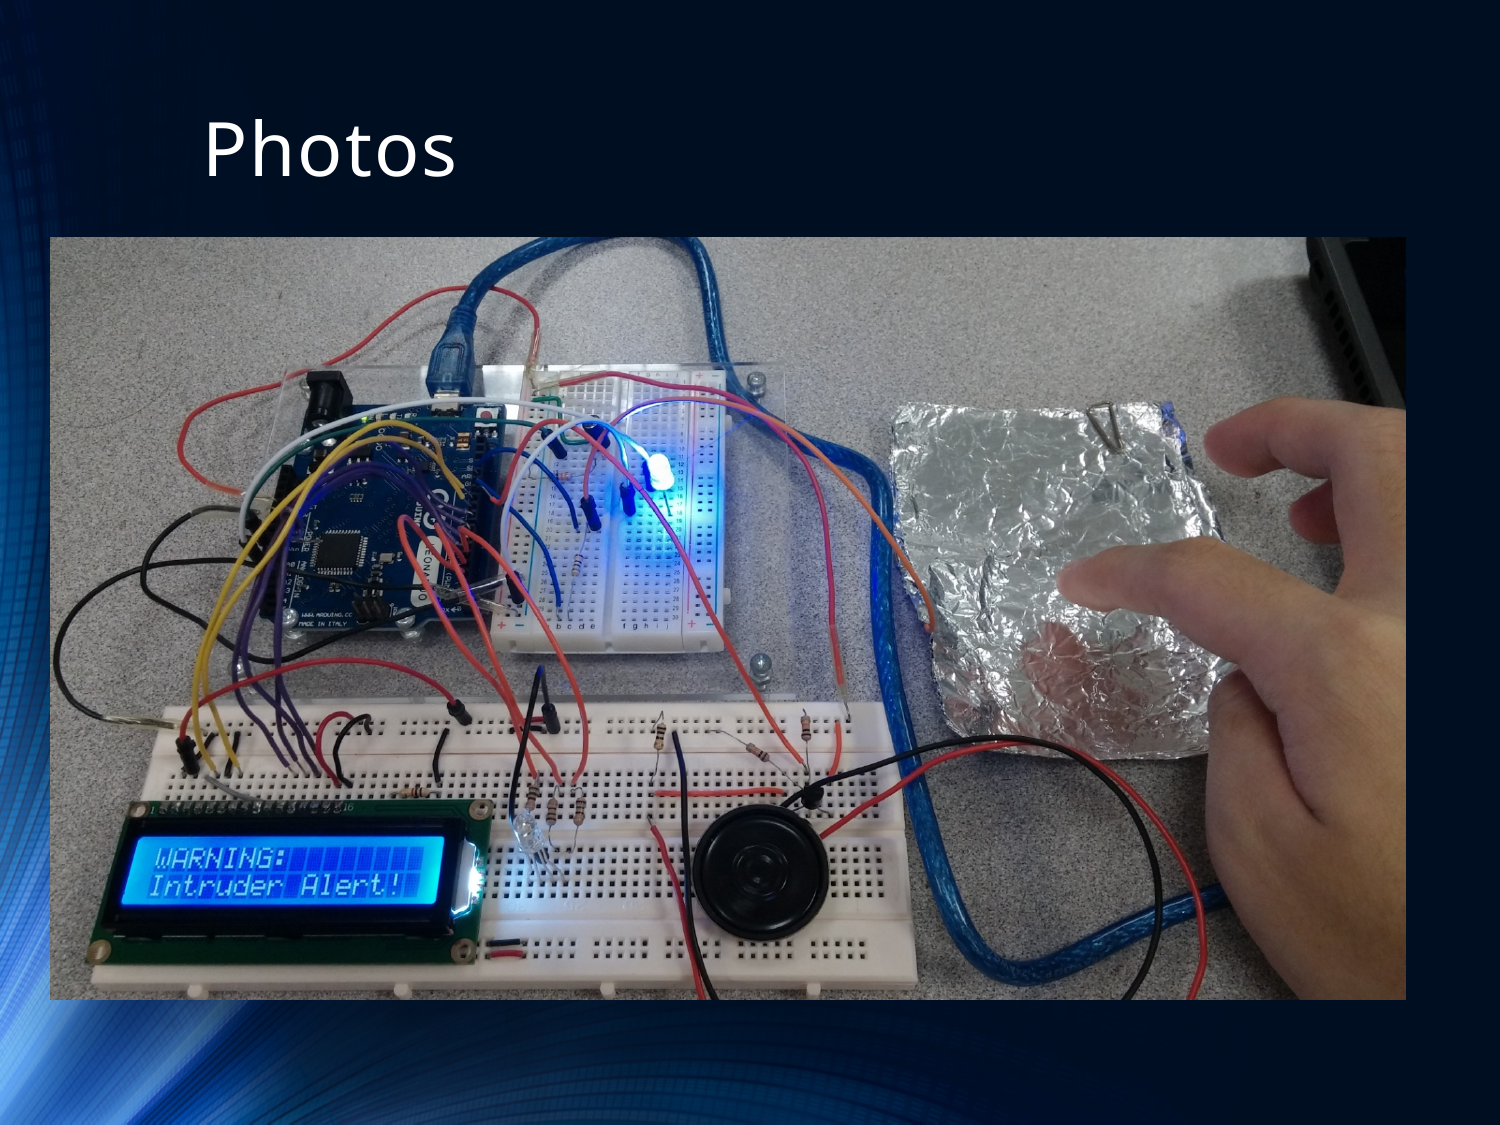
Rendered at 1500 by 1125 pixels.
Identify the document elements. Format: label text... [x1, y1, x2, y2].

picture [0, 0, 1500, 1125]
title Photos [187, 50, 1500, 200]
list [49, 237, 1406, 1000]
